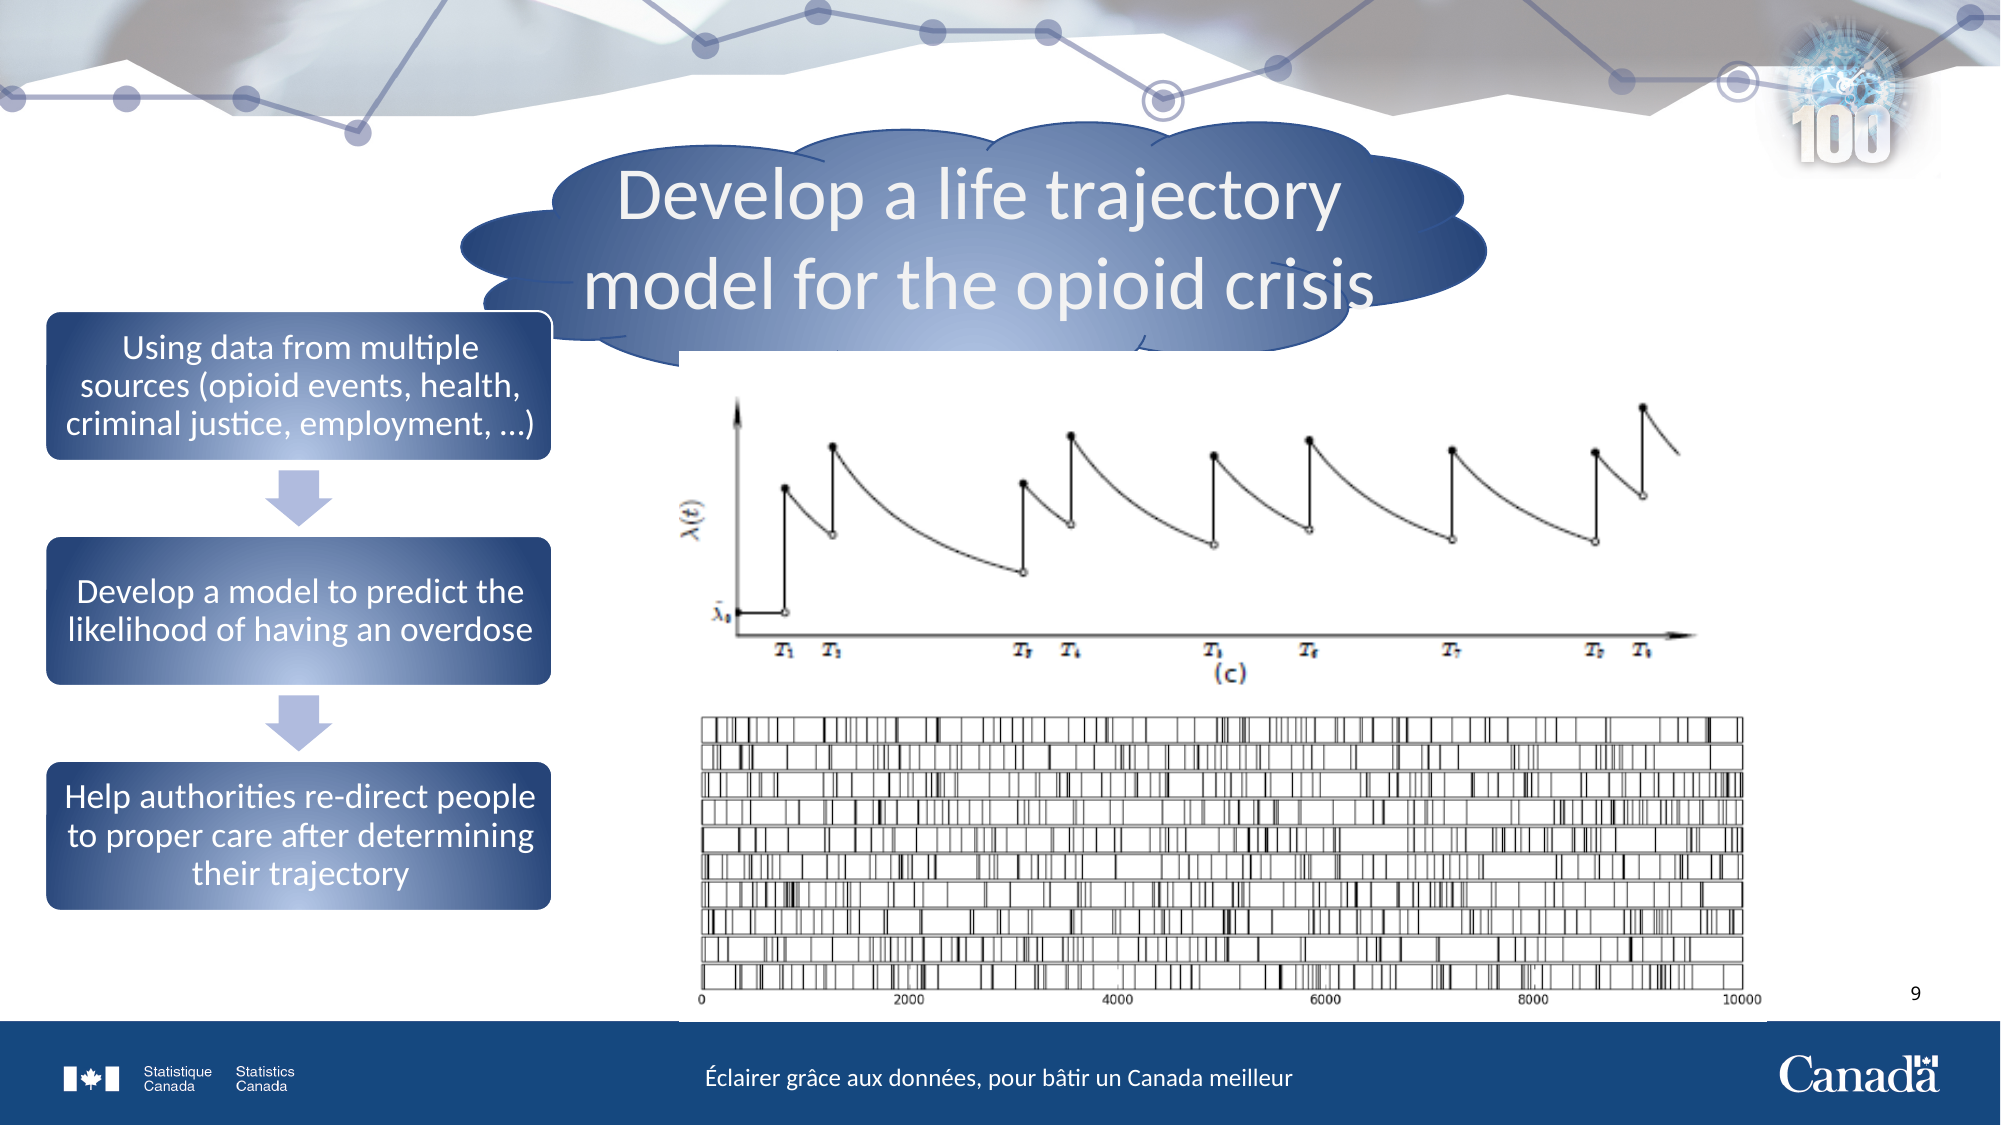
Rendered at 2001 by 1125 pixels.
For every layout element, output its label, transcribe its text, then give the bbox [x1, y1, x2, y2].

text_box [1261, 79, 2001, 88]
text_box [1001, 121, 1348, 137]
text_box [1414, 162, 1488, 300]
slide_number 8 [1881, 974, 1937, 1017]
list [36, 310, 562, 911]
text_box [832, 128, 980, 137]
text_box [460, 210, 546, 310]
text_box Develop a life trajectory model for the opioid crisis [546, 137, 1414, 333]
text_box [562, 333, 1329, 367]
picture [0, 0, 2001, 1125]
